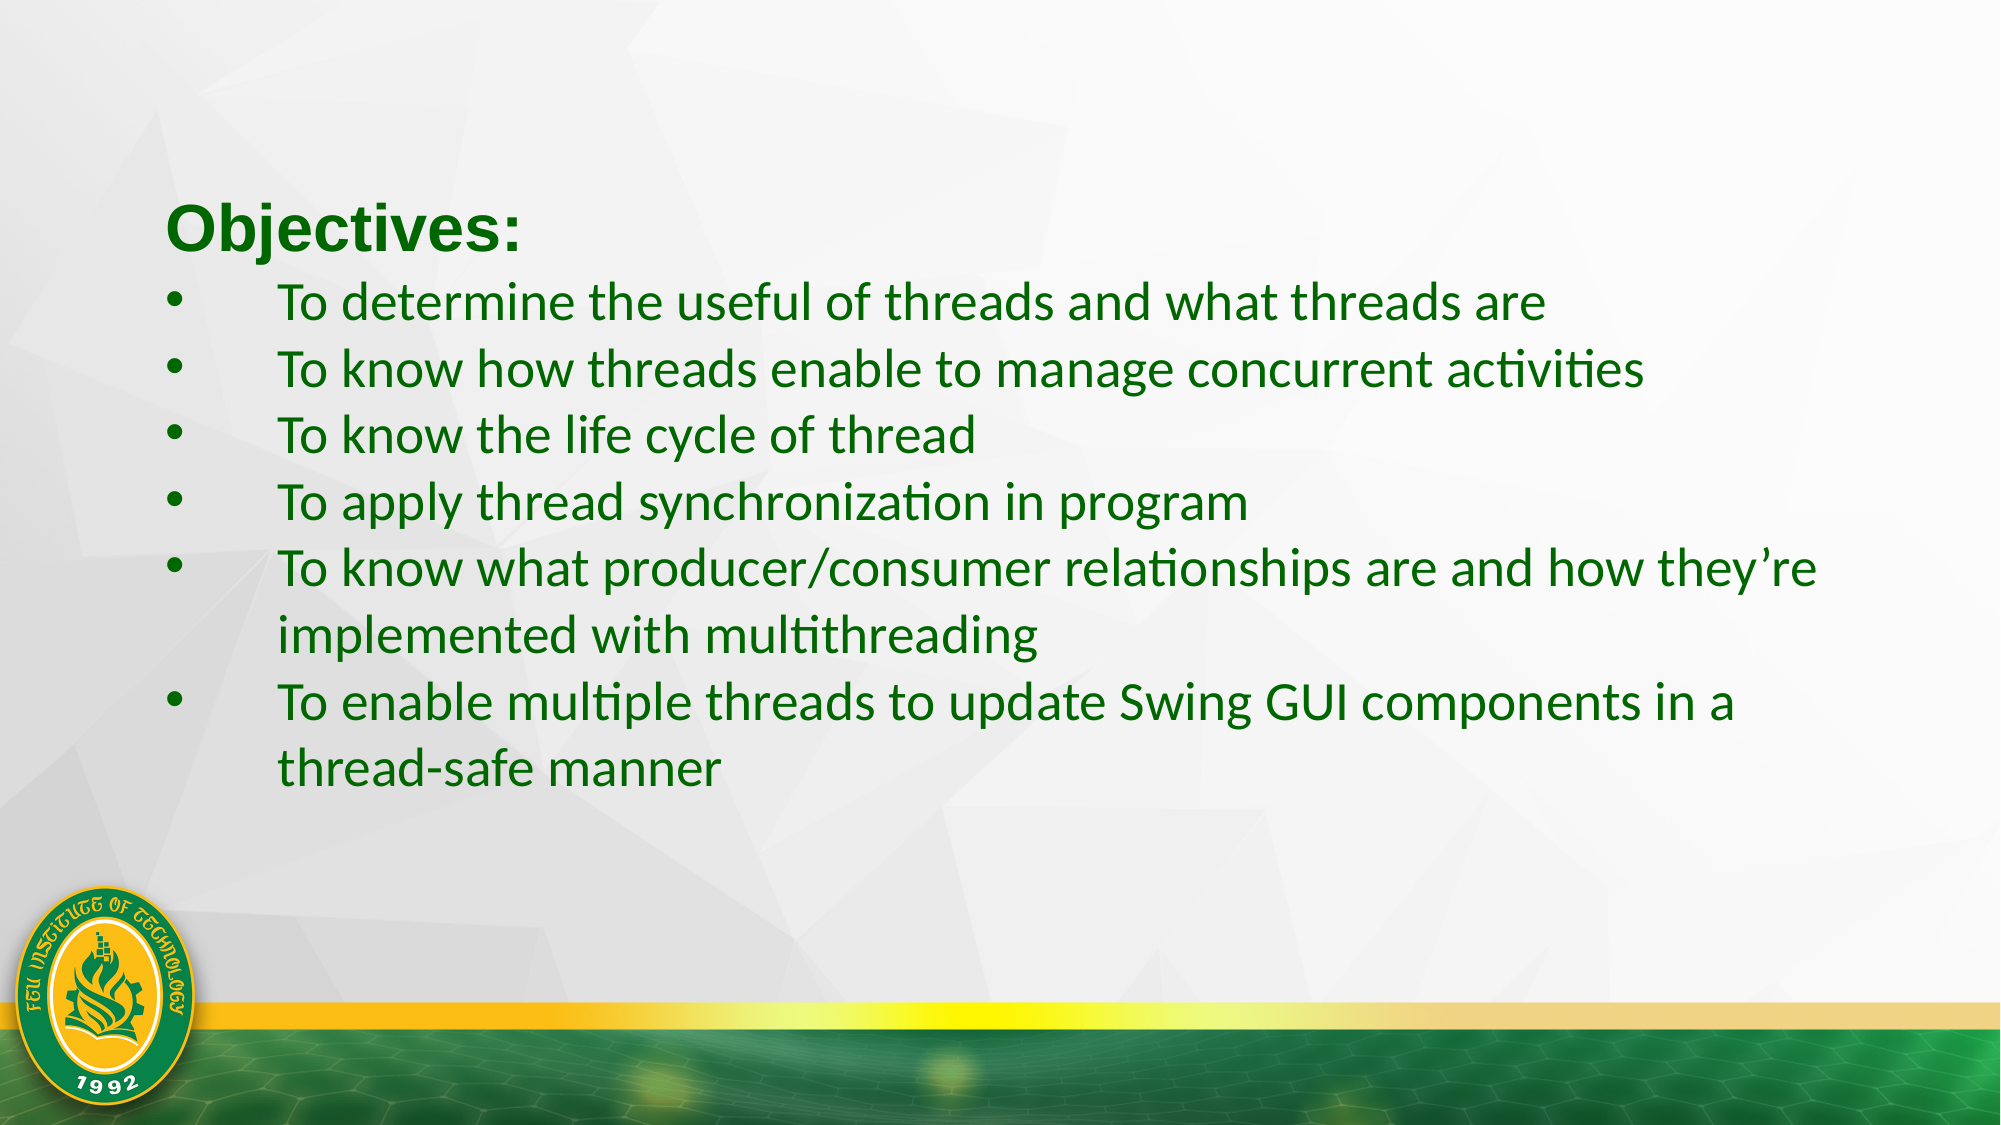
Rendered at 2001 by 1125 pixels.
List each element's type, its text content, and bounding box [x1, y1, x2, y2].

text_box Objectives: To determine the useful of threads and what threads are To know how threads enable to manage concurrent activities To know the life cycle of thread To apply thread synchronization in program To know what producer/consumer relationships are and how they’re implemented with multithreading To enable multiple threads to update Swing GUI components in a thread-safe manner [145, 174, 1884, 808]
picture [0, 0, 2001, 1125]
